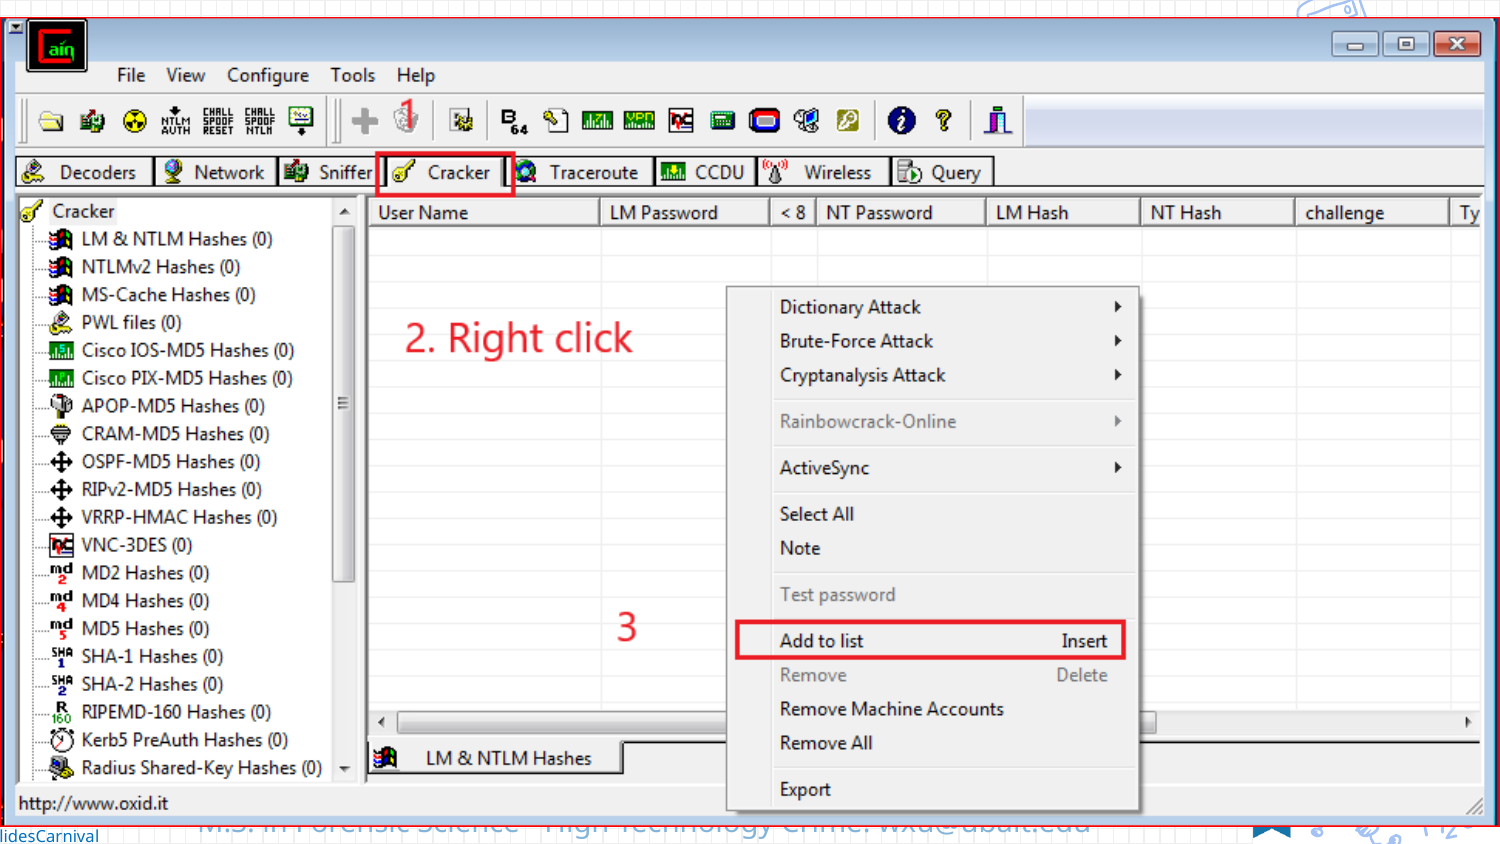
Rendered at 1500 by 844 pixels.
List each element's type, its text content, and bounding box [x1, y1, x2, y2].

picture [0, 16, 1500, 844]
slide_number 31 [14, 836, 105, 840]
